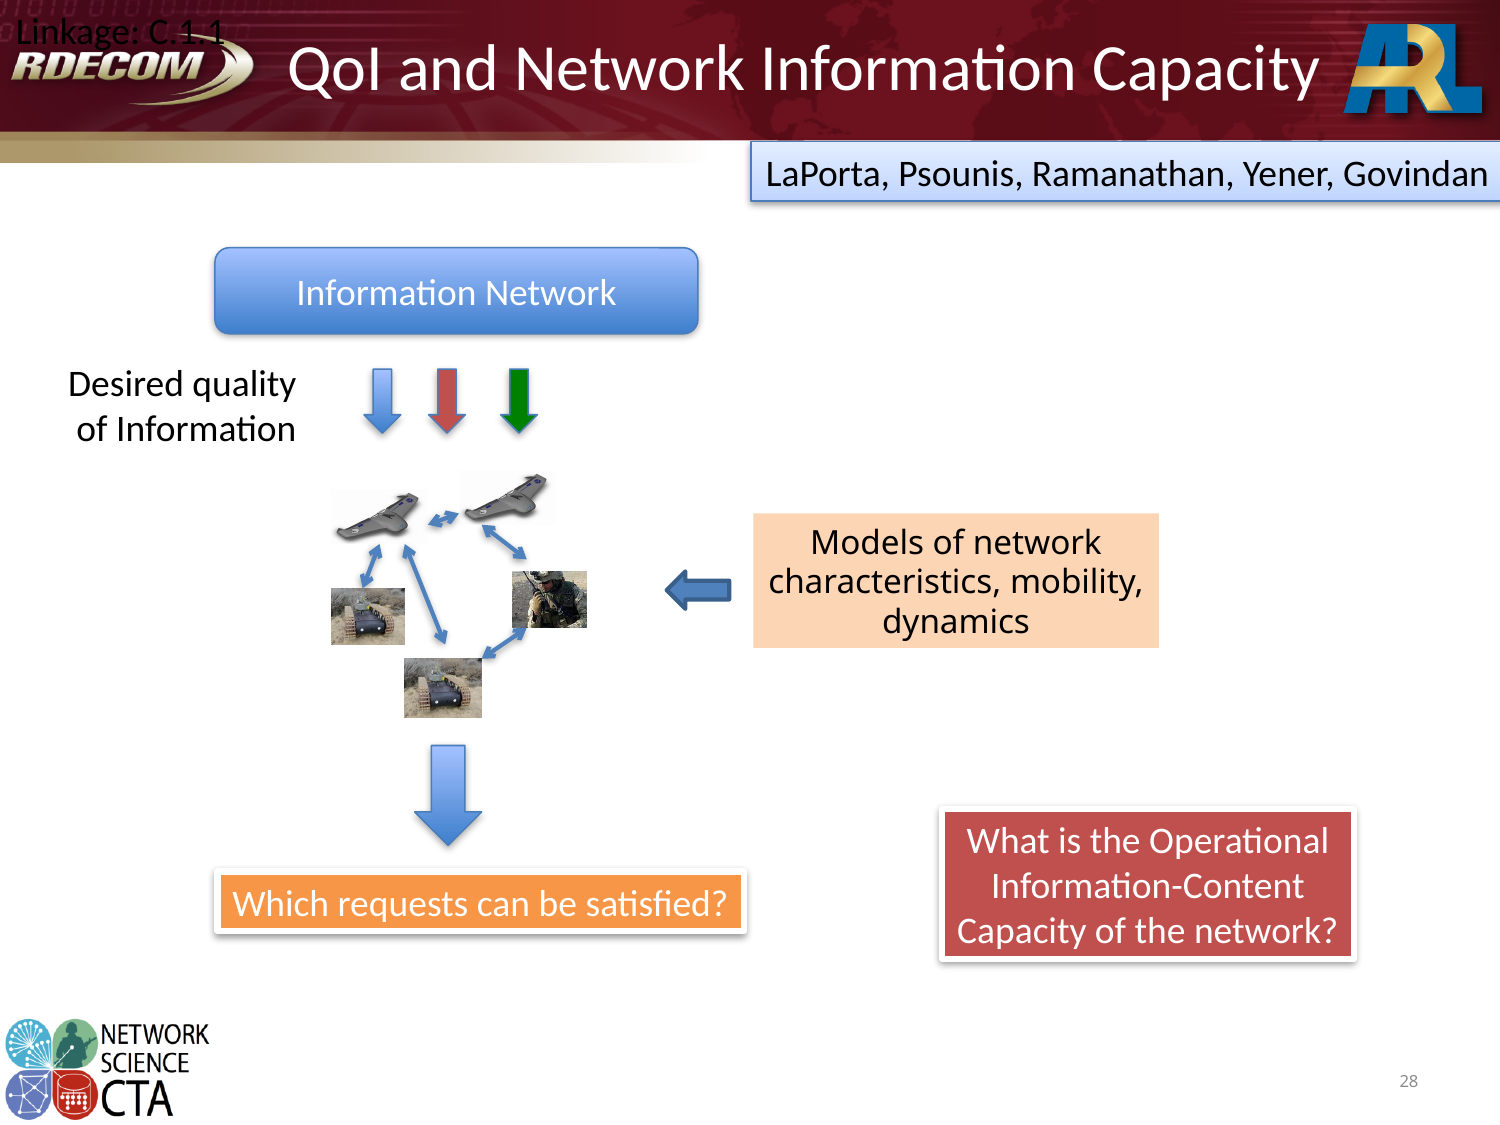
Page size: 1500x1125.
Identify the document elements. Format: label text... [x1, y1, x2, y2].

text_box LaPorta, Psounis, Ramanathan, Yener, Govindan [750, 141, 1500, 202]
text_box Desired quality of Information [52, 351, 312, 456]
text_box What is the Operational Information-Content Capacity of the network? [939, 806, 1357, 962]
title QoI and Network Information Capacity [265, 0, 1344, 142]
text_box [499, 368, 539, 434]
picture [0, 0, 750, 163]
text_box [413, 744, 483, 847]
picture [0, 1012, 213, 1125]
picture [1344, 0, 1500, 141]
text_box [664, 569, 732, 611]
text_box Information Network [214, 246, 699, 335]
text_box Models of network characteristics, mobility, dynamics [753, 513, 1159, 648]
text_box Which requests can be satisfied? [214, 868, 747, 934]
text_box [427, 368, 467, 434]
text_box Linkage: C.1.1 [1, 0, 241, 60]
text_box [330, 469, 588, 718]
slide_number 28 [1333, 1039, 1434, 1125]
text_box [363, 368, 402, 434]
